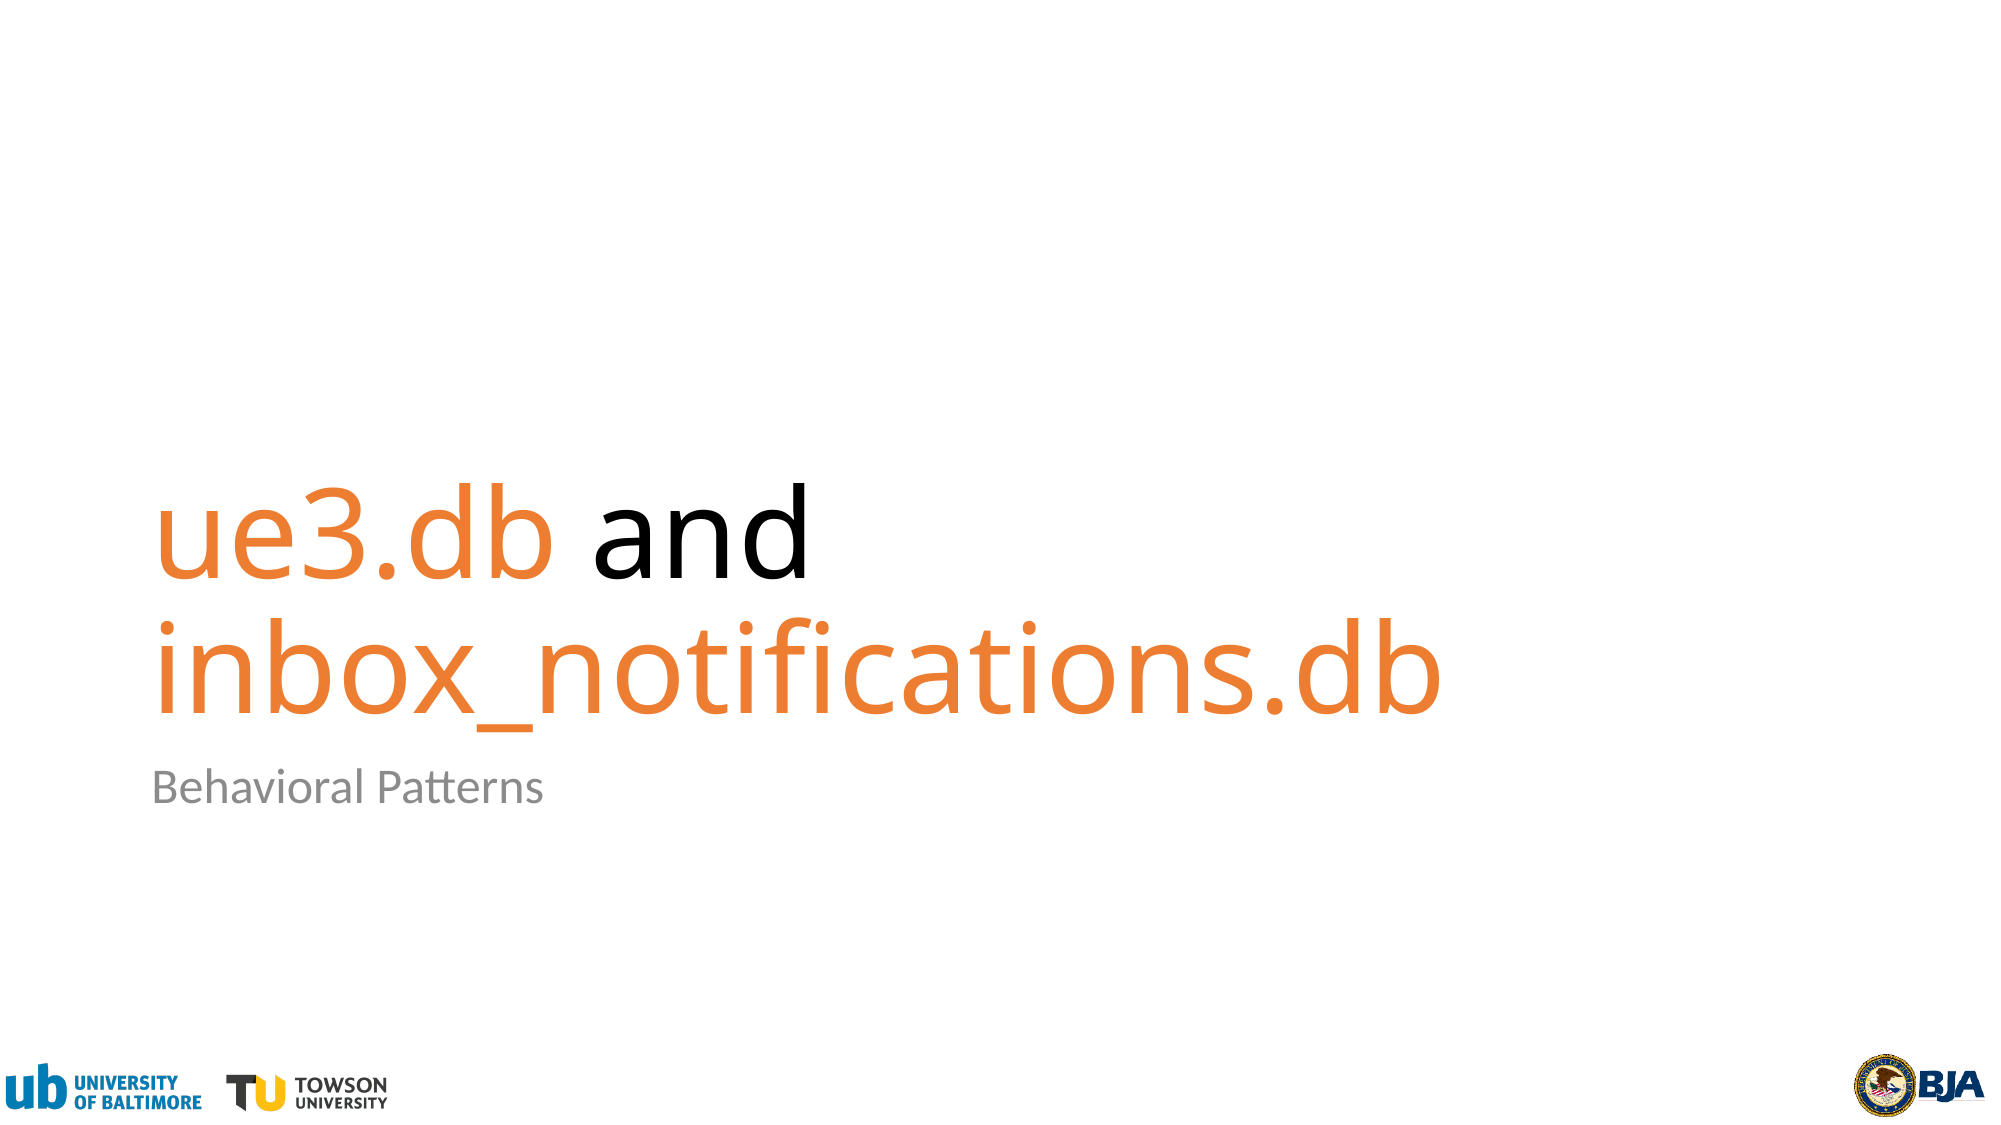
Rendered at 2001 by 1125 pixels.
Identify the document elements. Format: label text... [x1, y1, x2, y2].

list Behavioral Patterns [136, 752, 1862, 999]
picture [1854, 1054, 1986, 1117]
title ue3.db and inbox_notifications.db [136, 280, 1862, 749]
picture [0, 1031, 407, 1125]
